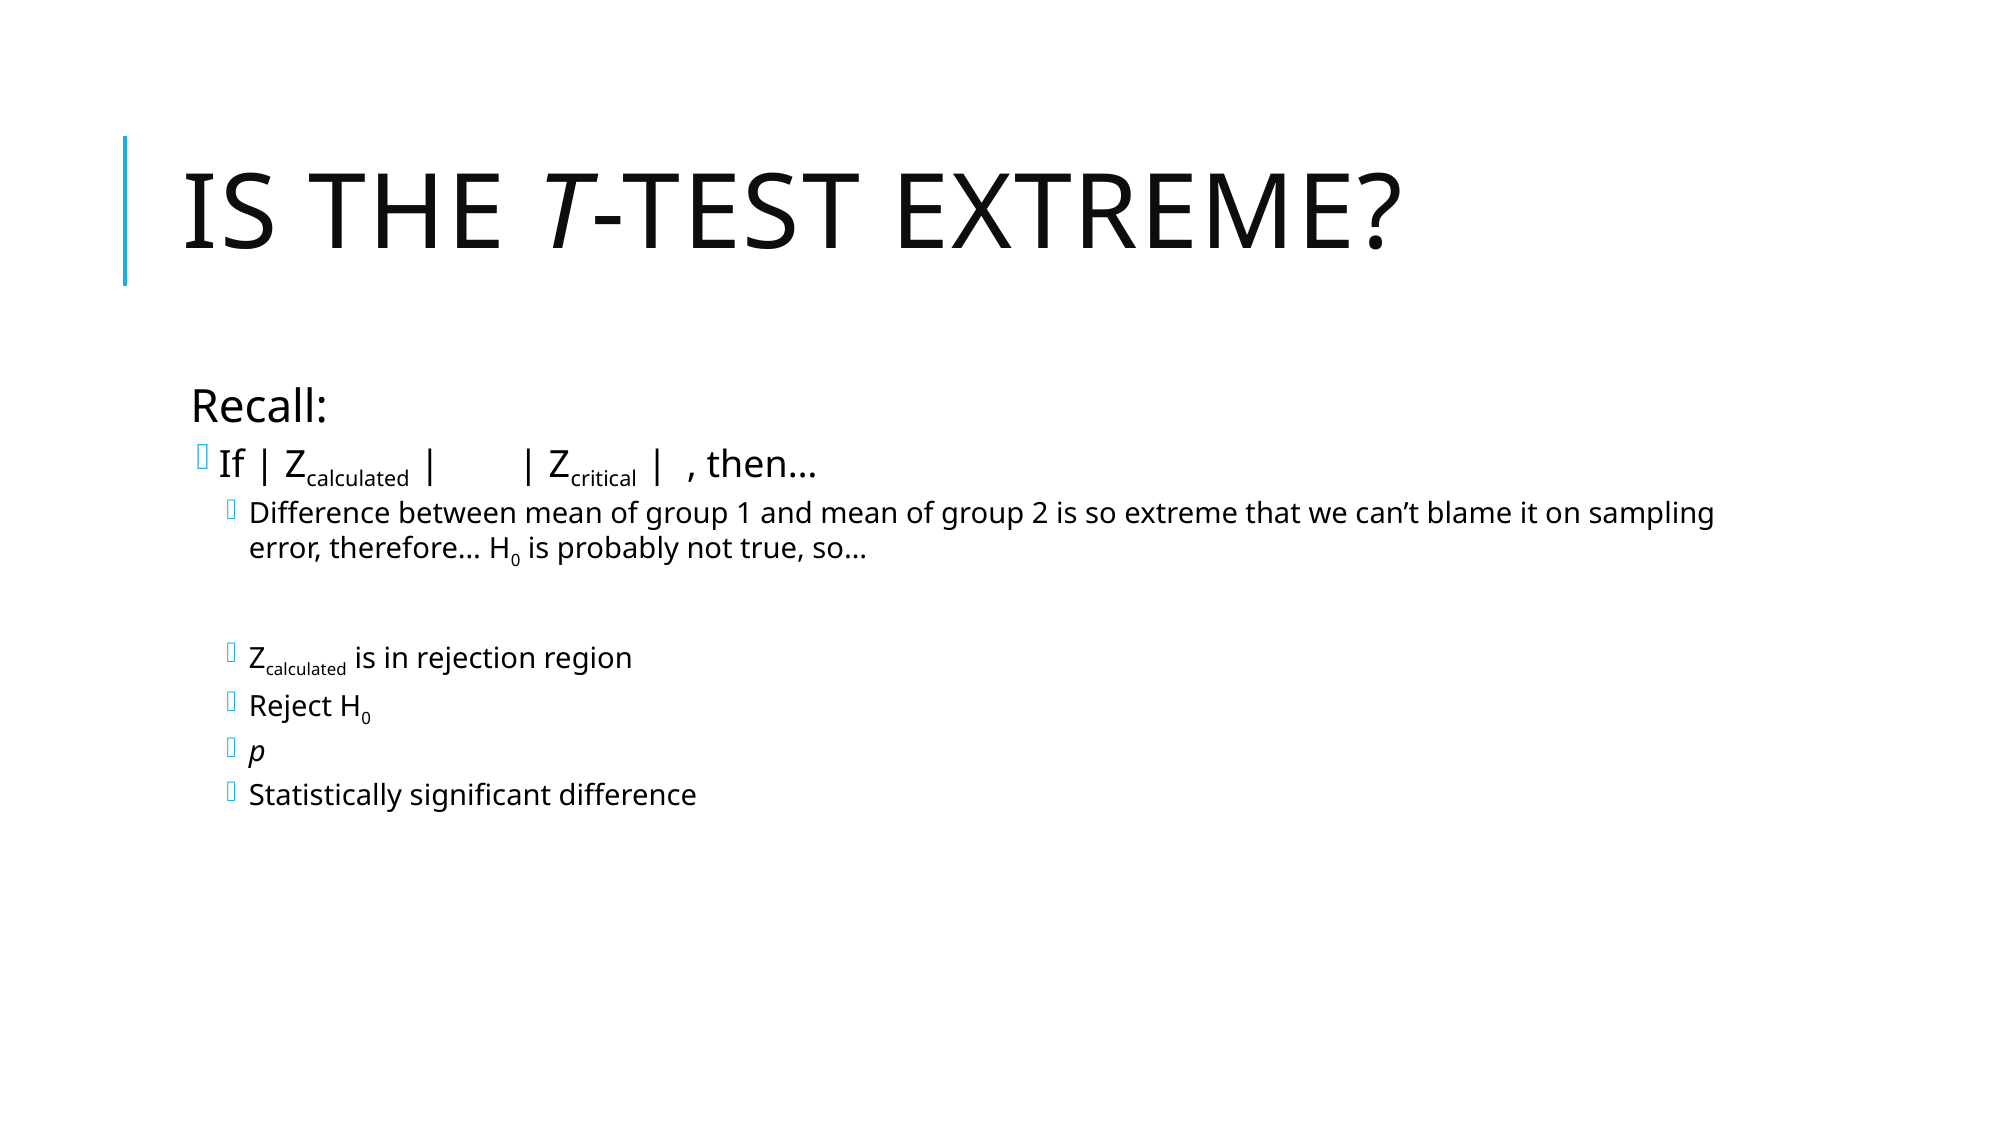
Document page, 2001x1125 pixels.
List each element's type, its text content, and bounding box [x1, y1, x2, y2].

title Is the t-Test extreme? [168, 96, 1763, 342]
